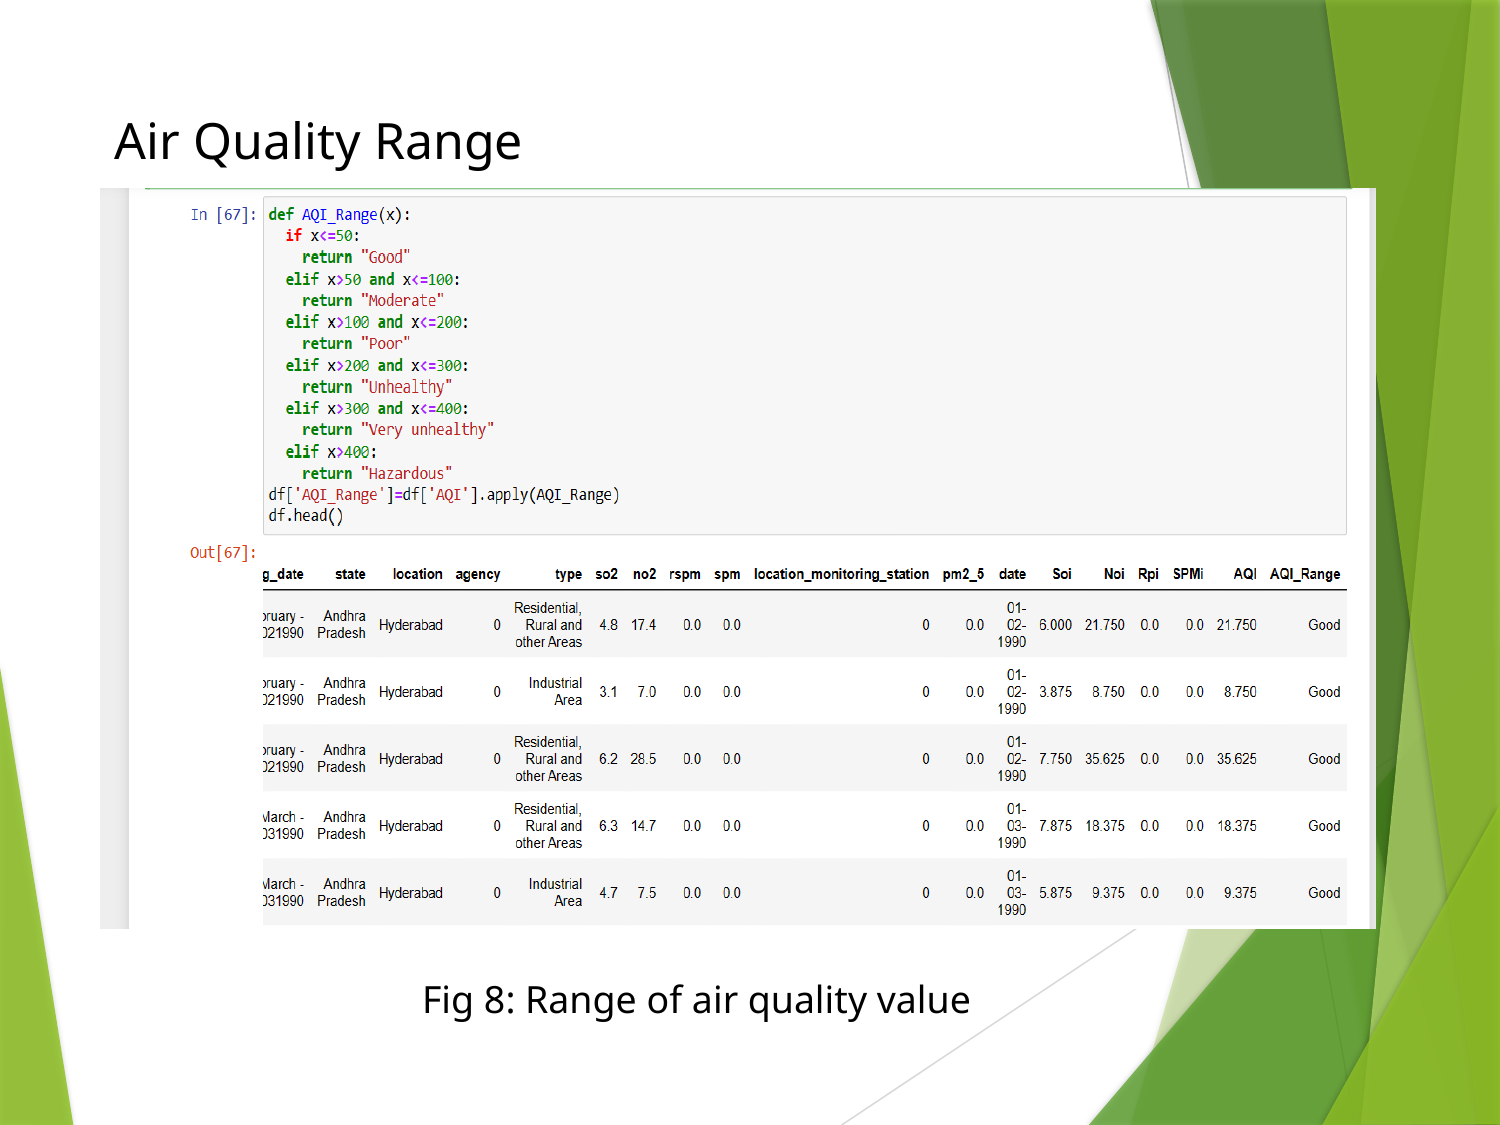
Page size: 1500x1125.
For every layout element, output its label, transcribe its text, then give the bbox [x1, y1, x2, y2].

text_box Fig 8: Range of air quality value [407, 968, 1034, 1029]
picture [99, 188, 1377, 930]
text_box Air Quality Range [100, 101, 644, 177]
